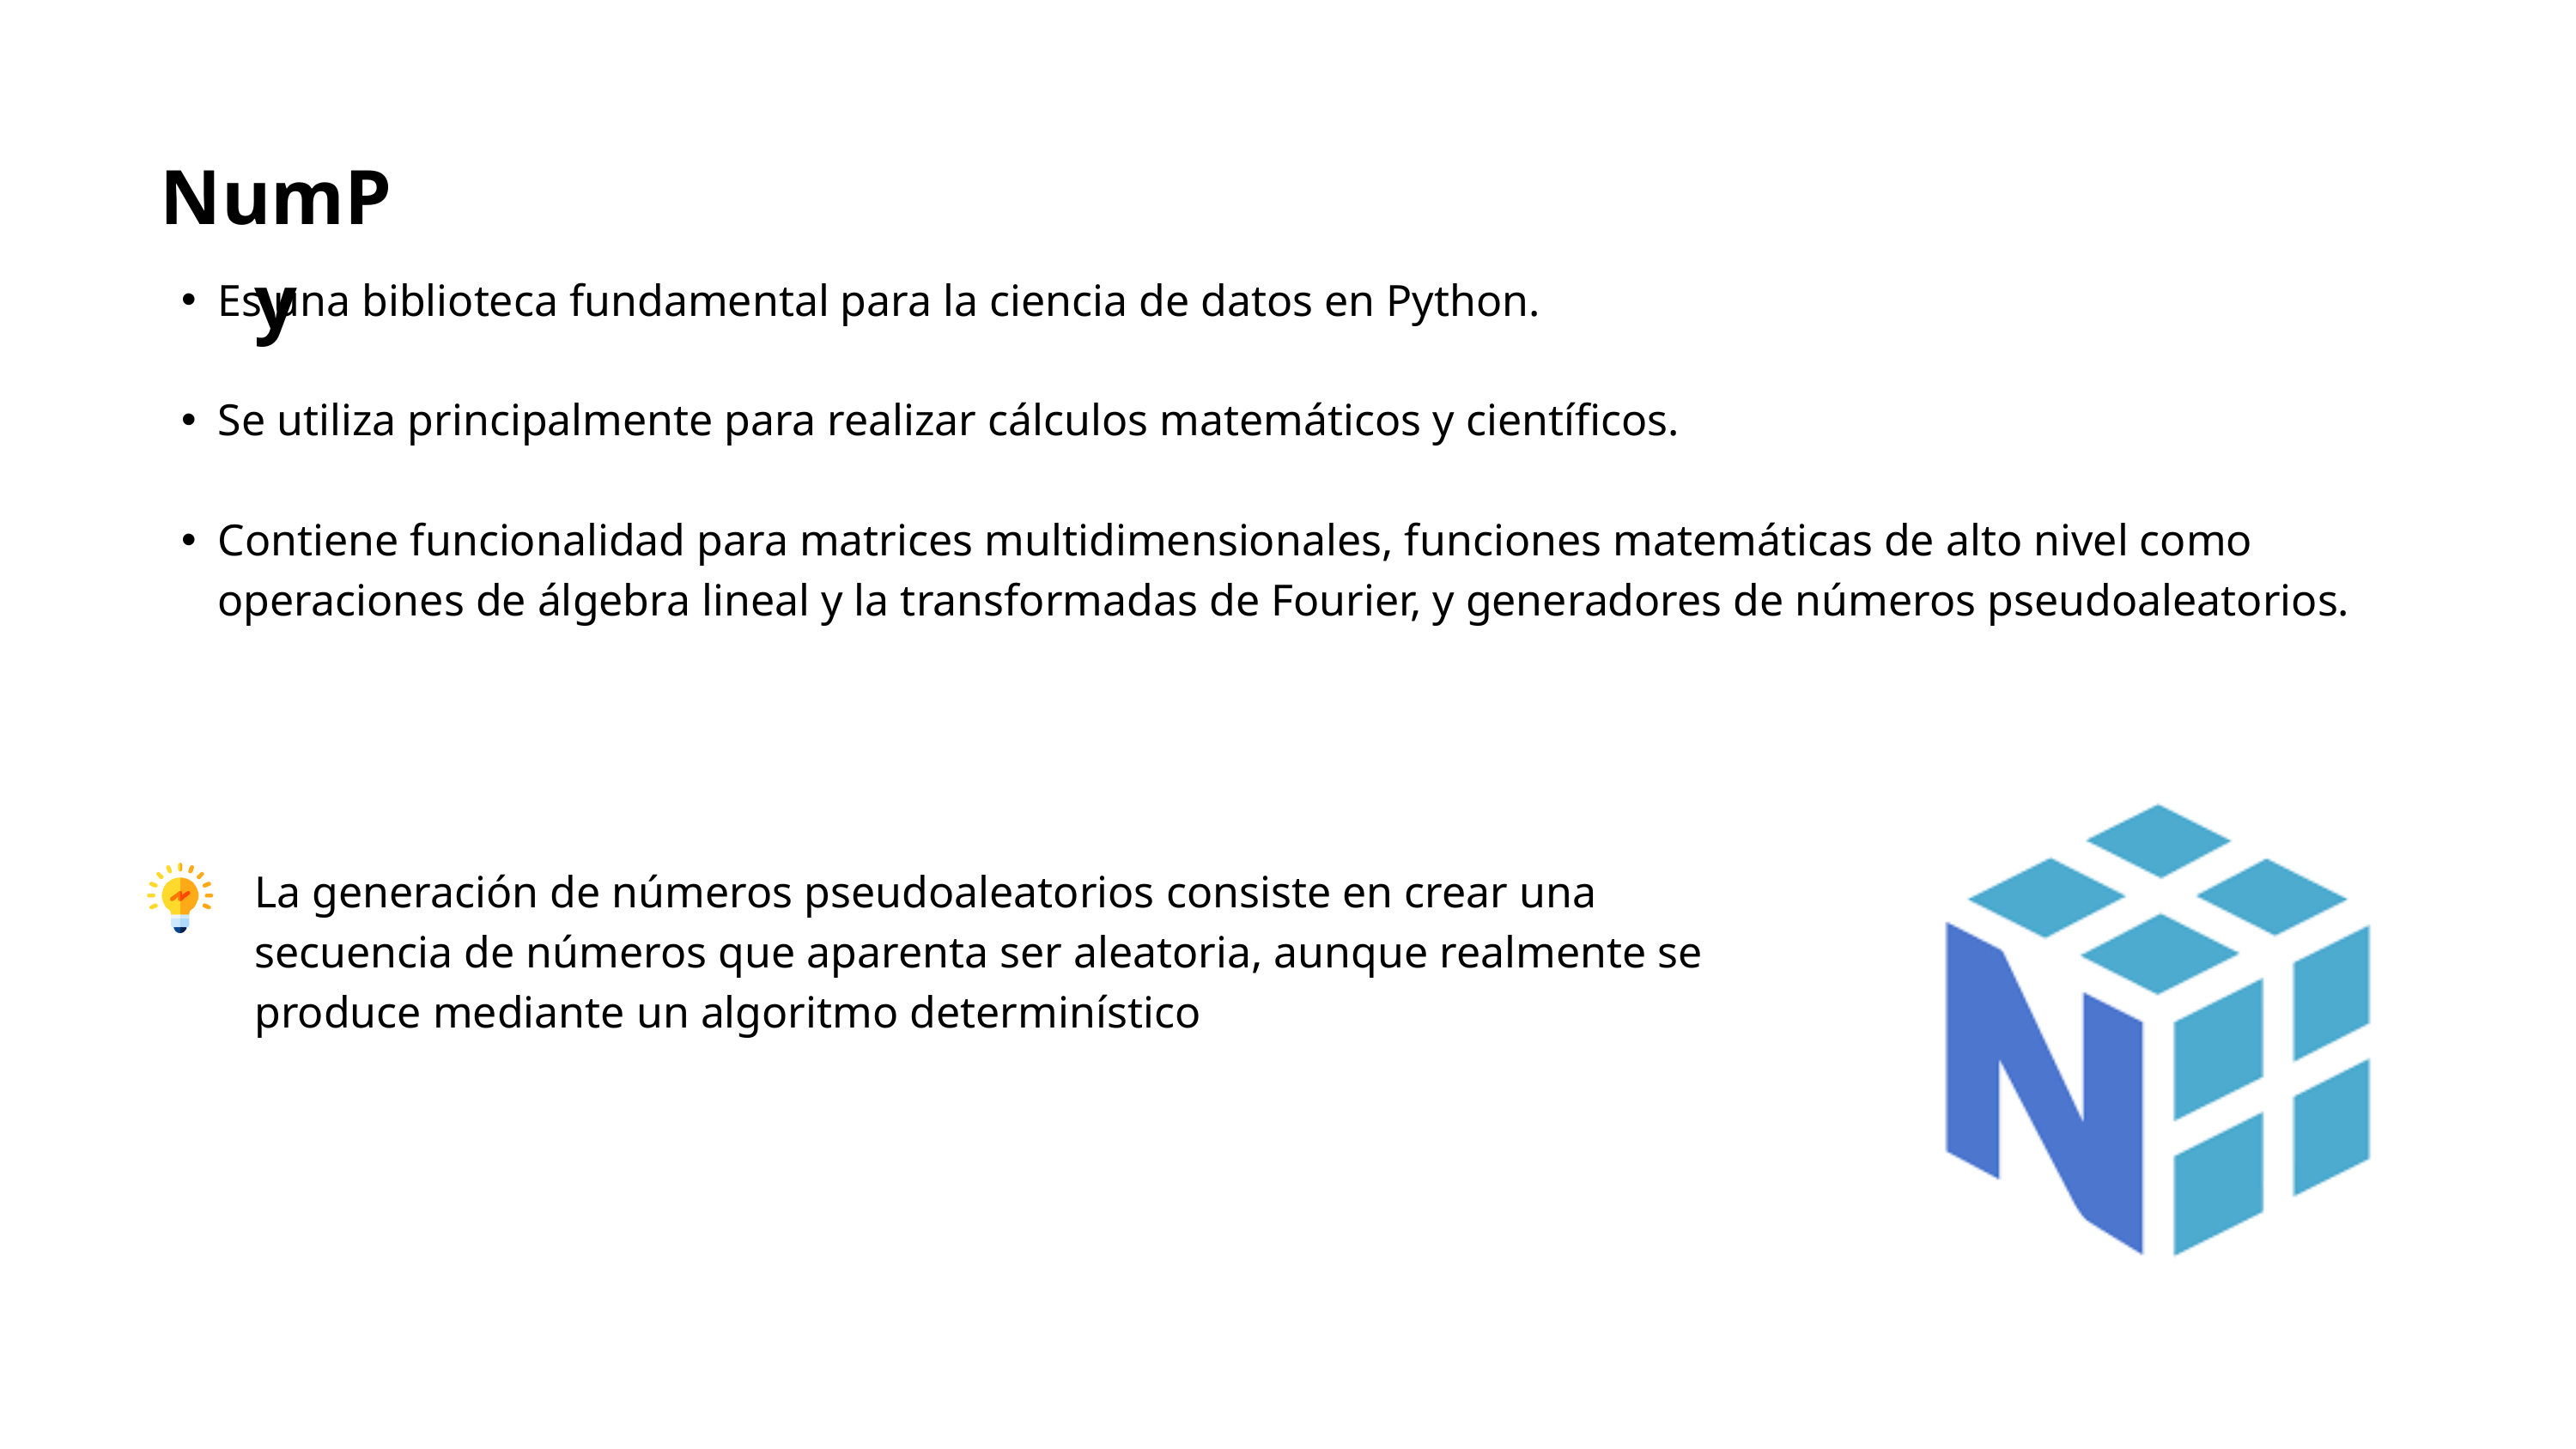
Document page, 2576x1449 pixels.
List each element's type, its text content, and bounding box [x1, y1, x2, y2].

text_box Es una biblioteca fundamental para la ciencia de datos en Python. Se utiliza principalmente para realizar cálculos matemáticos y científicos. Contiene funcionalidad para matrices multidimensionales, funciones matemáticas de alto nivel como operaciones de álgebra lineal y la transformadas de Fourier, y generadores de números pseudoaleatorios. [144, 264, 2432, 685]
text_box [144, 863, 216, 934]
text_box NumPy [144, 134, 408, 264]
text_box La generación de números pseudoaleatorios consiste en crear una secuencia de números que aparenta ser aleatoria, aunque realmente se produce mediante un algoritmo determinístico [254, 856, 1710, 1037]
text_box [1886, 758, 2432, 1304]
